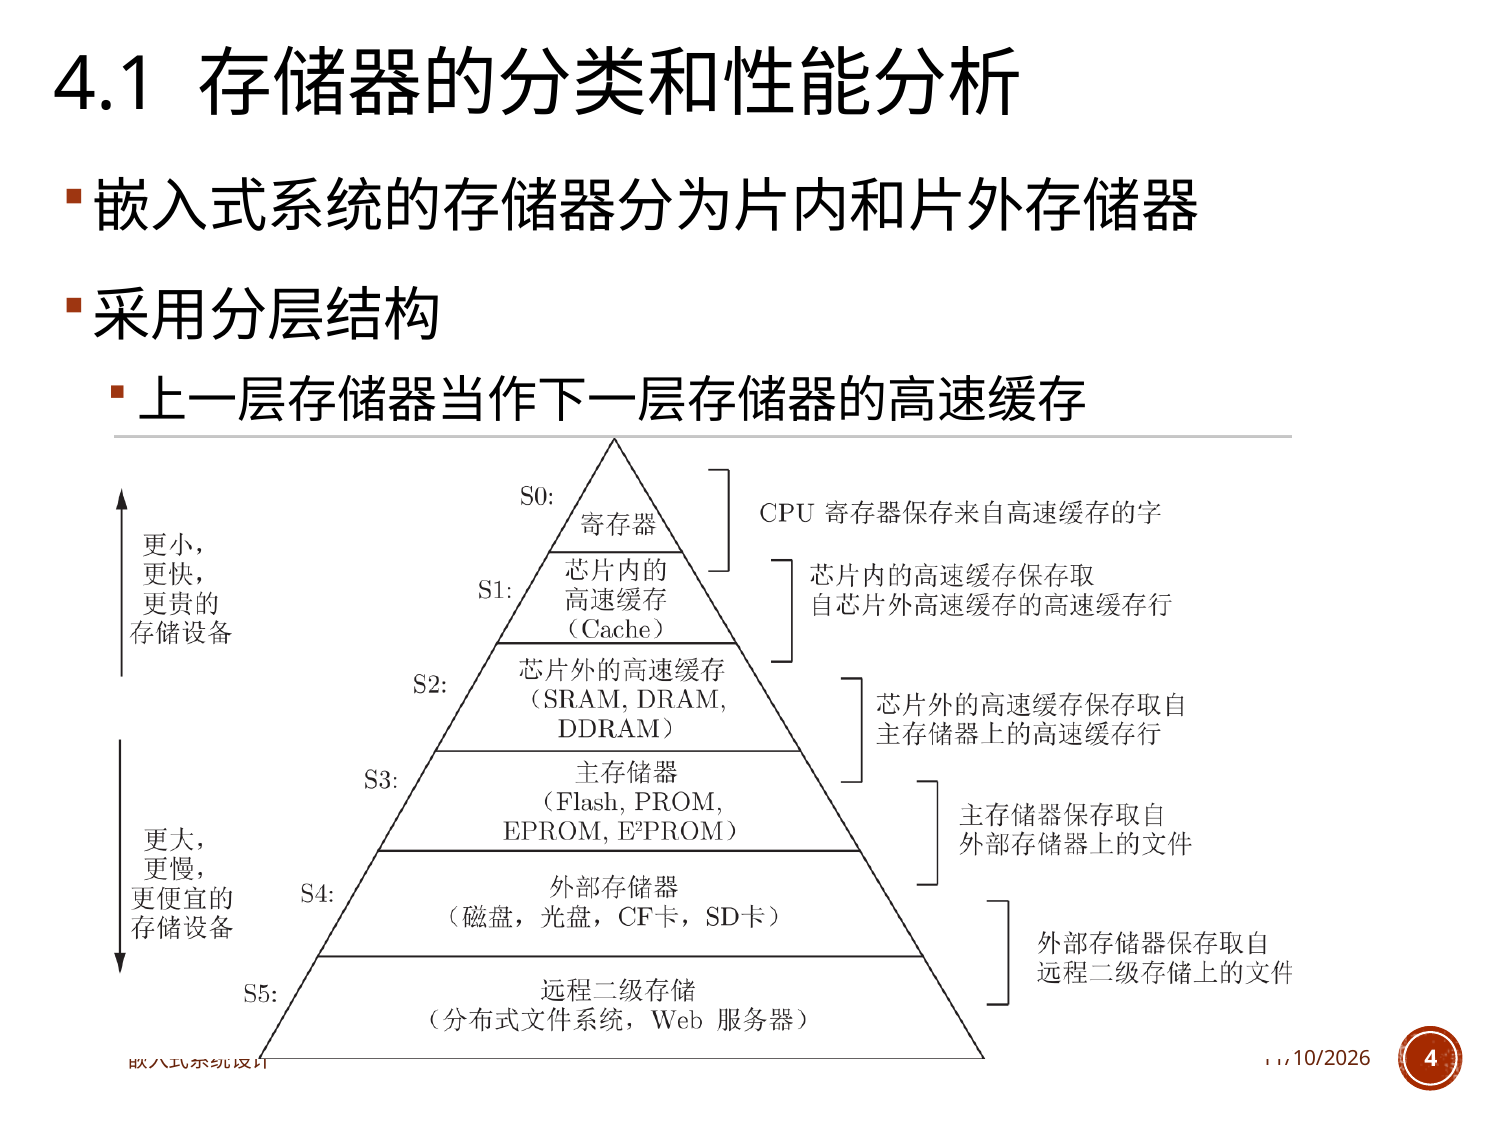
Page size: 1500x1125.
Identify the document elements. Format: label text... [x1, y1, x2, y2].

footer 嵌入式系统设计 [112, 1028, 891, 1089]
list 嵌入式系统的存储器分为片内和片外存储器 采用分层结构 上一层存储器当作下一层存储器的高速缓存 [47, 146, 1471, 931]
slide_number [982, 1028, 1386, 1089]
picture [114, 435, 1292, 1059]
slide_number 4 [1391, 1028, 1471, 1089]
title 4.1 存储器的分类和性能分析 [38, 23, 1462, 147]
